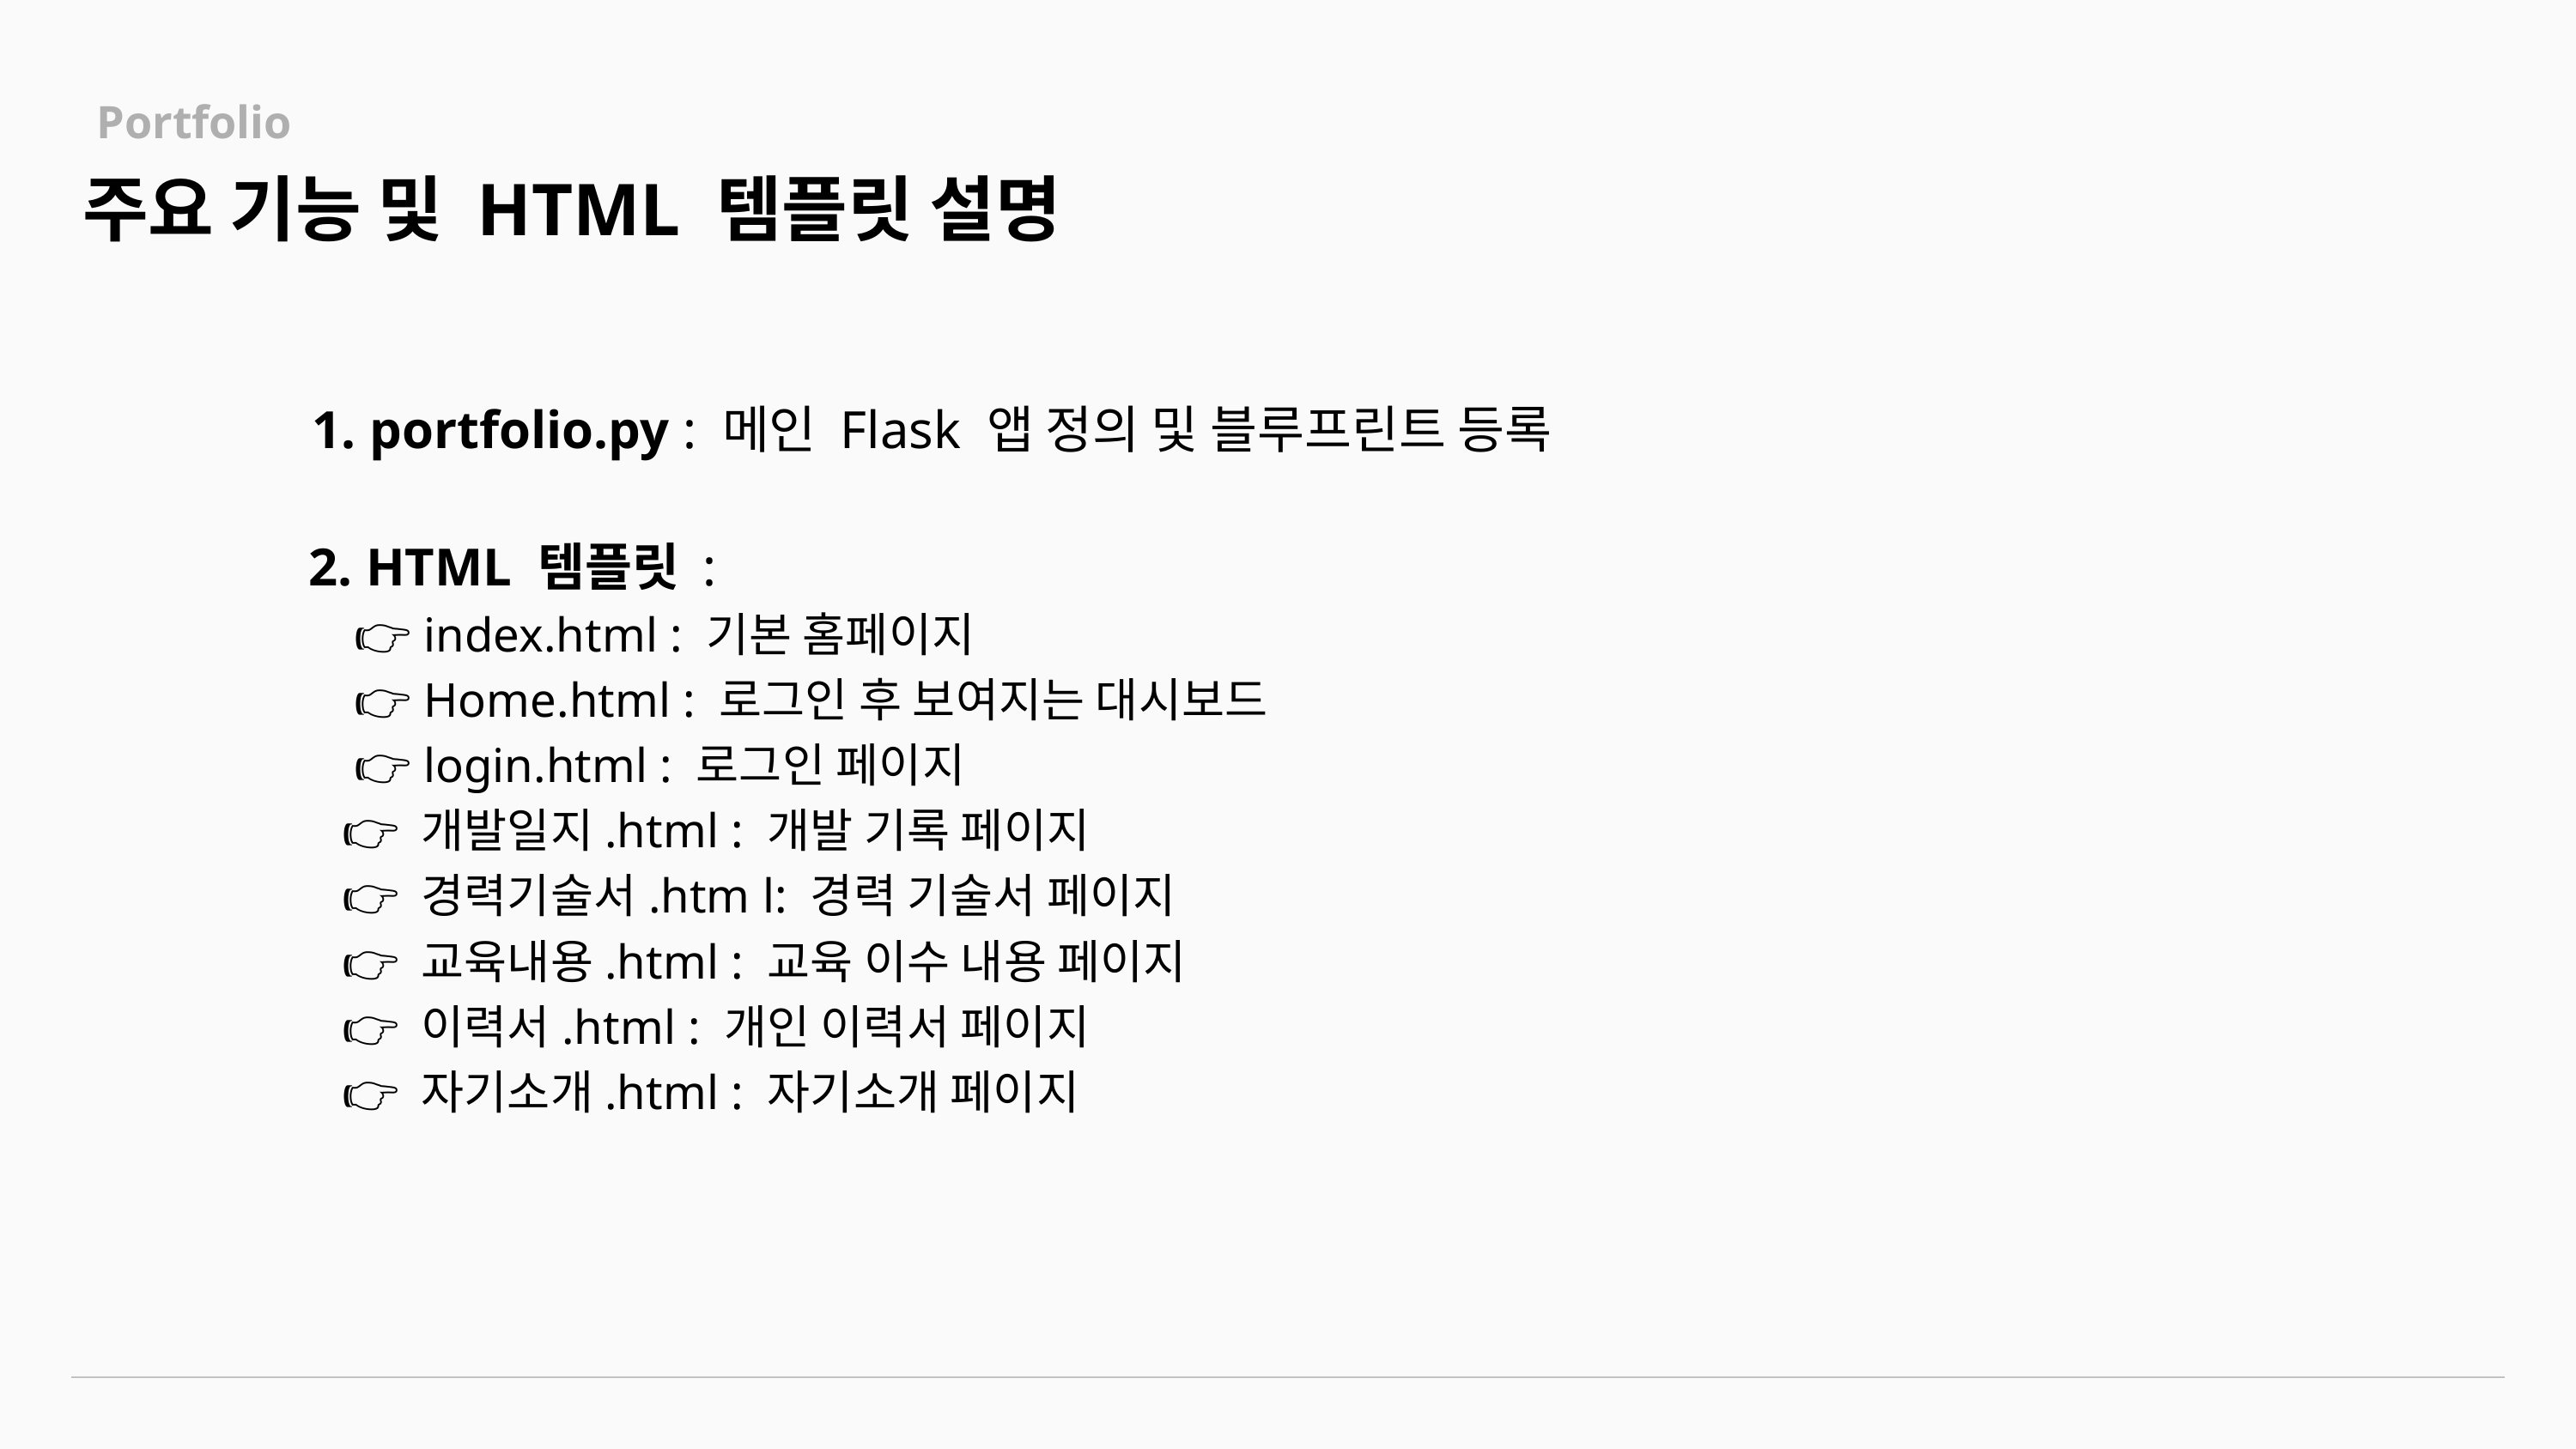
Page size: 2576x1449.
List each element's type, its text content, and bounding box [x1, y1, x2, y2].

text_box Portfolio [96, 85, 294, 149]
text_box 주요 기능 및 HTML 템플릿 설명 [82, 149, 1170, 251]
text_box portfolio.py : 메인 Flask 앱 정의 및 블루프린트 등록 2. HTML 템플릿 : 👉 index.html : 기본 홈페이지 👉 Home.html : 로그인 후 보여지는 대시보드 👉 login.html : 로그인 페이지 👉 개발일지.html : 개발 기록 페이지 👉 경력기술서.htm l: 경력 기술서 페이지 👉 교육내용.html : 교육 이수 내용 페이지 👉 이력서.html : 개인 이력서 페이지 👉 자기소개.html : 자기소개 페이지 [268, 386, 1804, 1185]
